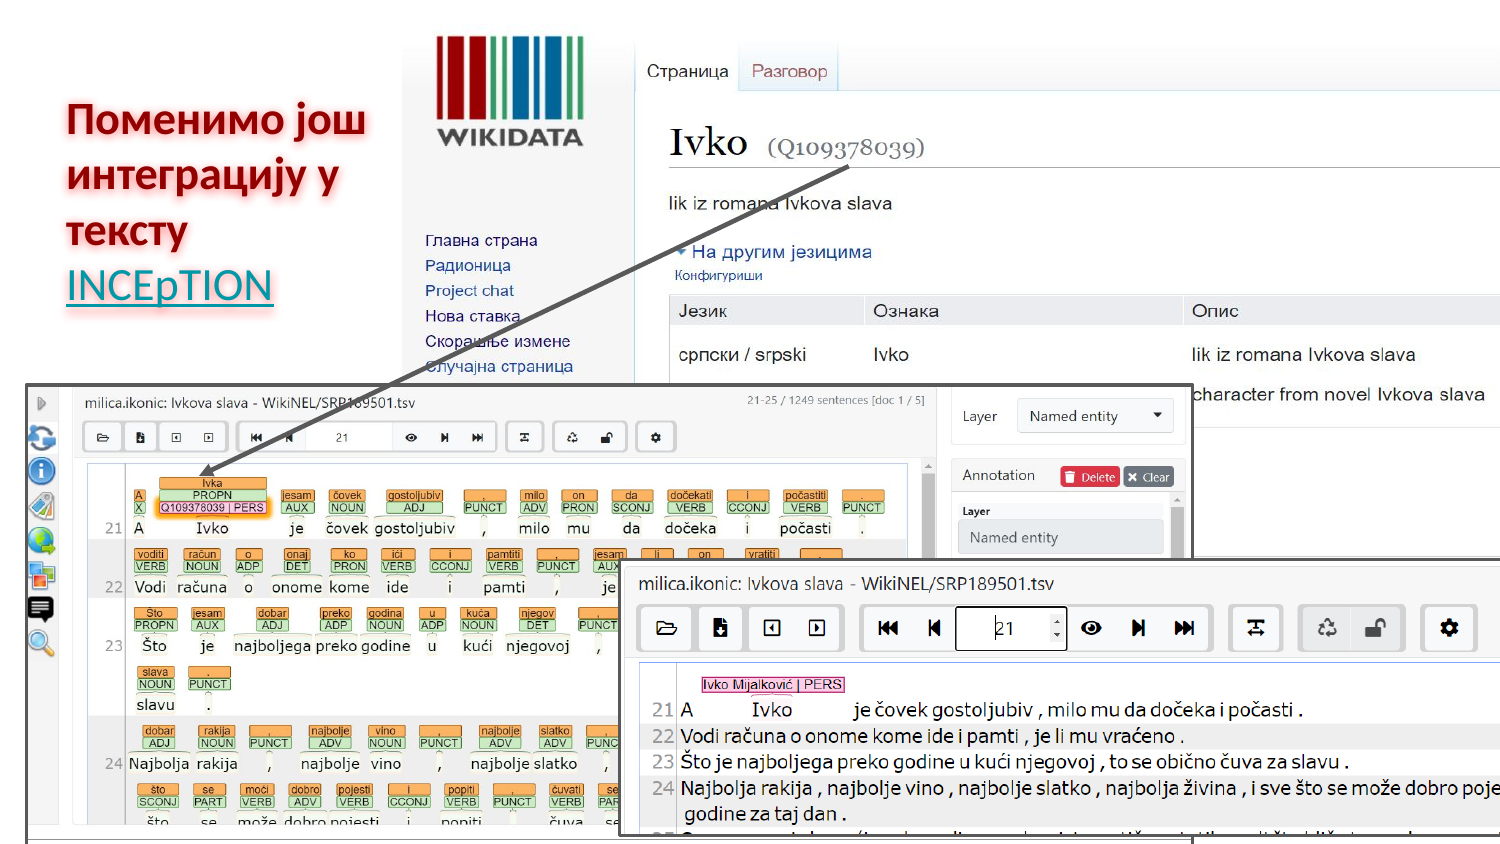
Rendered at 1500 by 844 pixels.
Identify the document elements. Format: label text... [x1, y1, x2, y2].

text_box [198, 165, 849, 477]
picture [27, 24, 1500, 844]
title Поменимо још интеграцију у тексту INCEpTION [51, 72, 397, 346]
